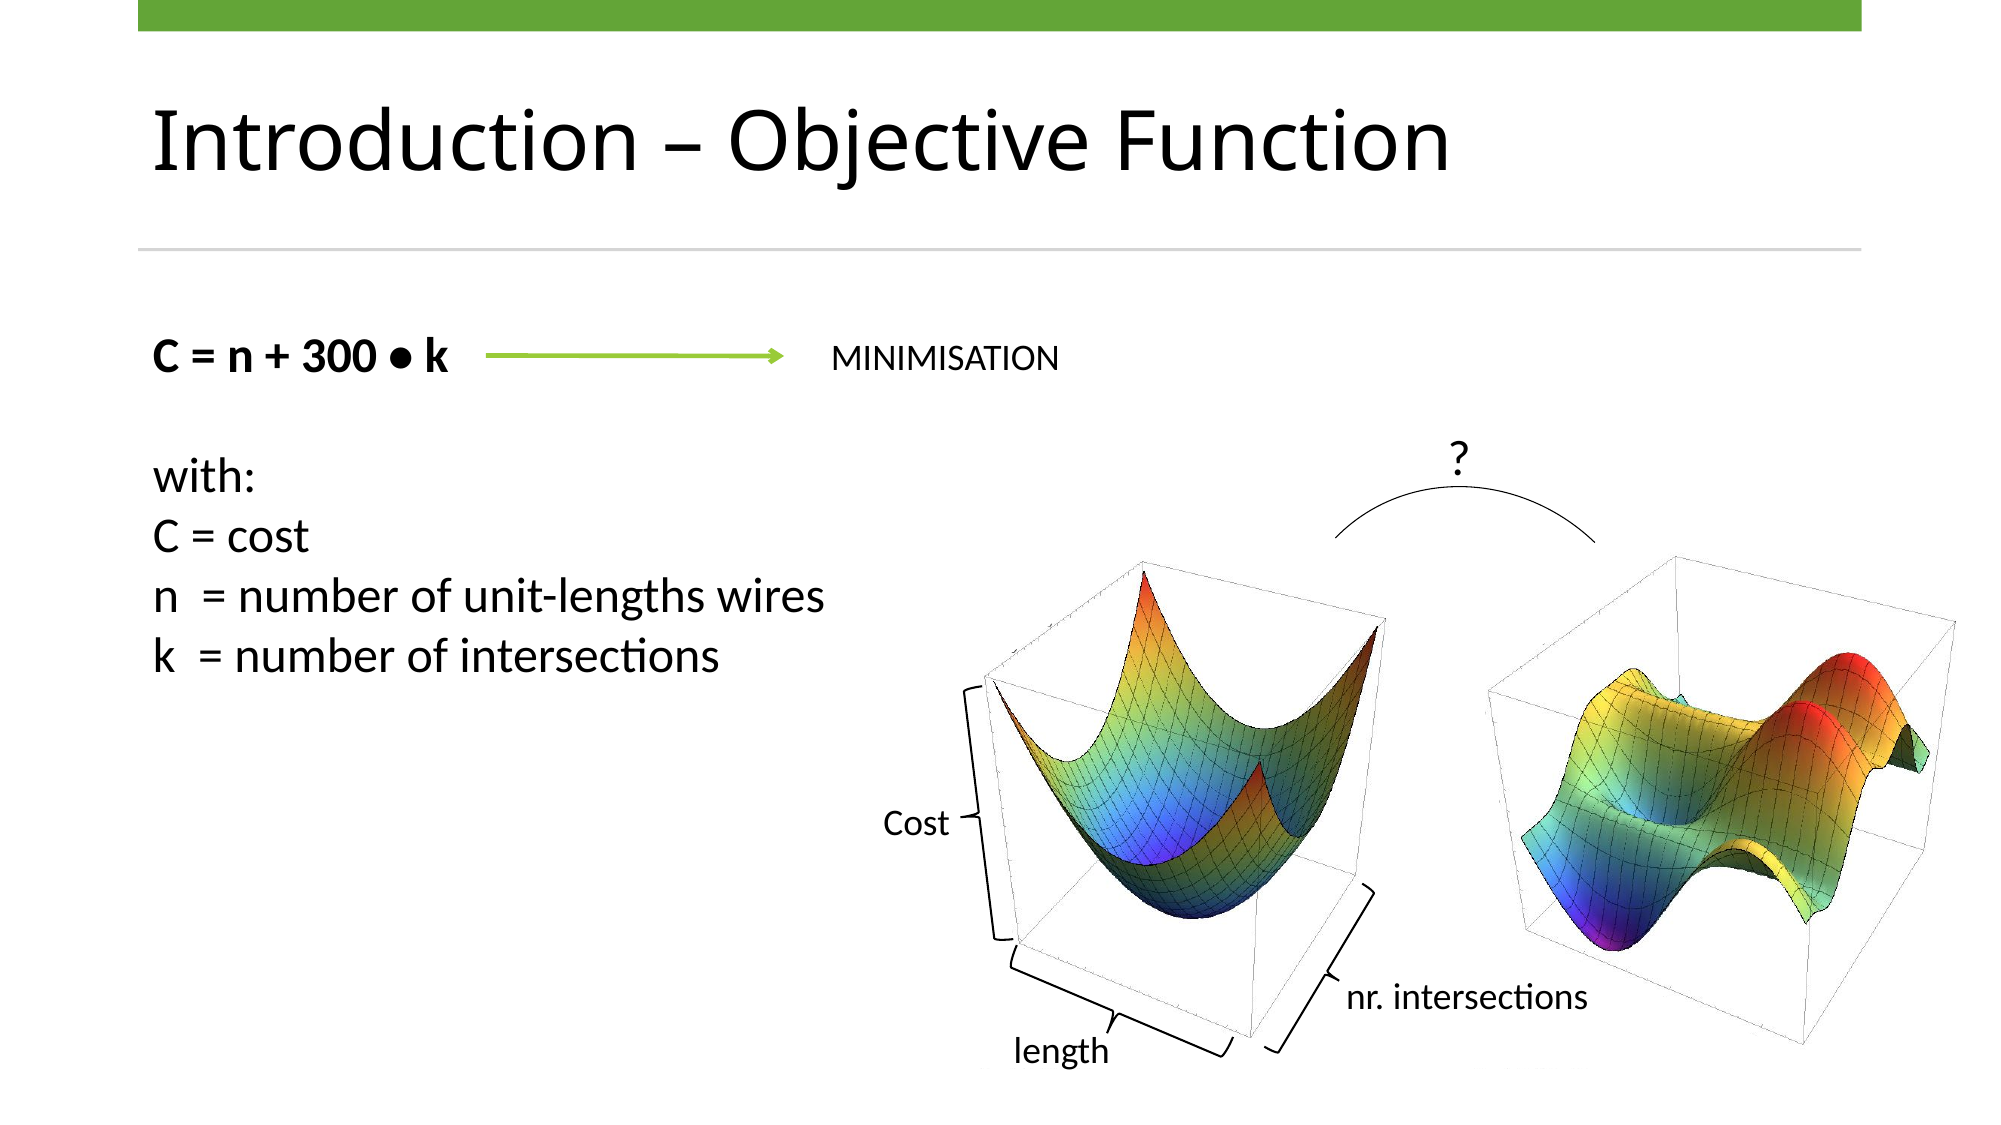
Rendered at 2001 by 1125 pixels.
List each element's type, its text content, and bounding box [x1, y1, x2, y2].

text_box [868, 418, 2000, 1080]
text_box C = n + 300 • k with: C = cost n = number of unit-lengths wires k = number of intersections [138, 314, 1862, 810]
text_box [137, 247, 1863, 252]
text_box MINIMISATION [784, 325, 1107, 386]
text_box [137, 0, 1863, 32]
title Introduction – Objective Function [138, 54, 1862, 232]
